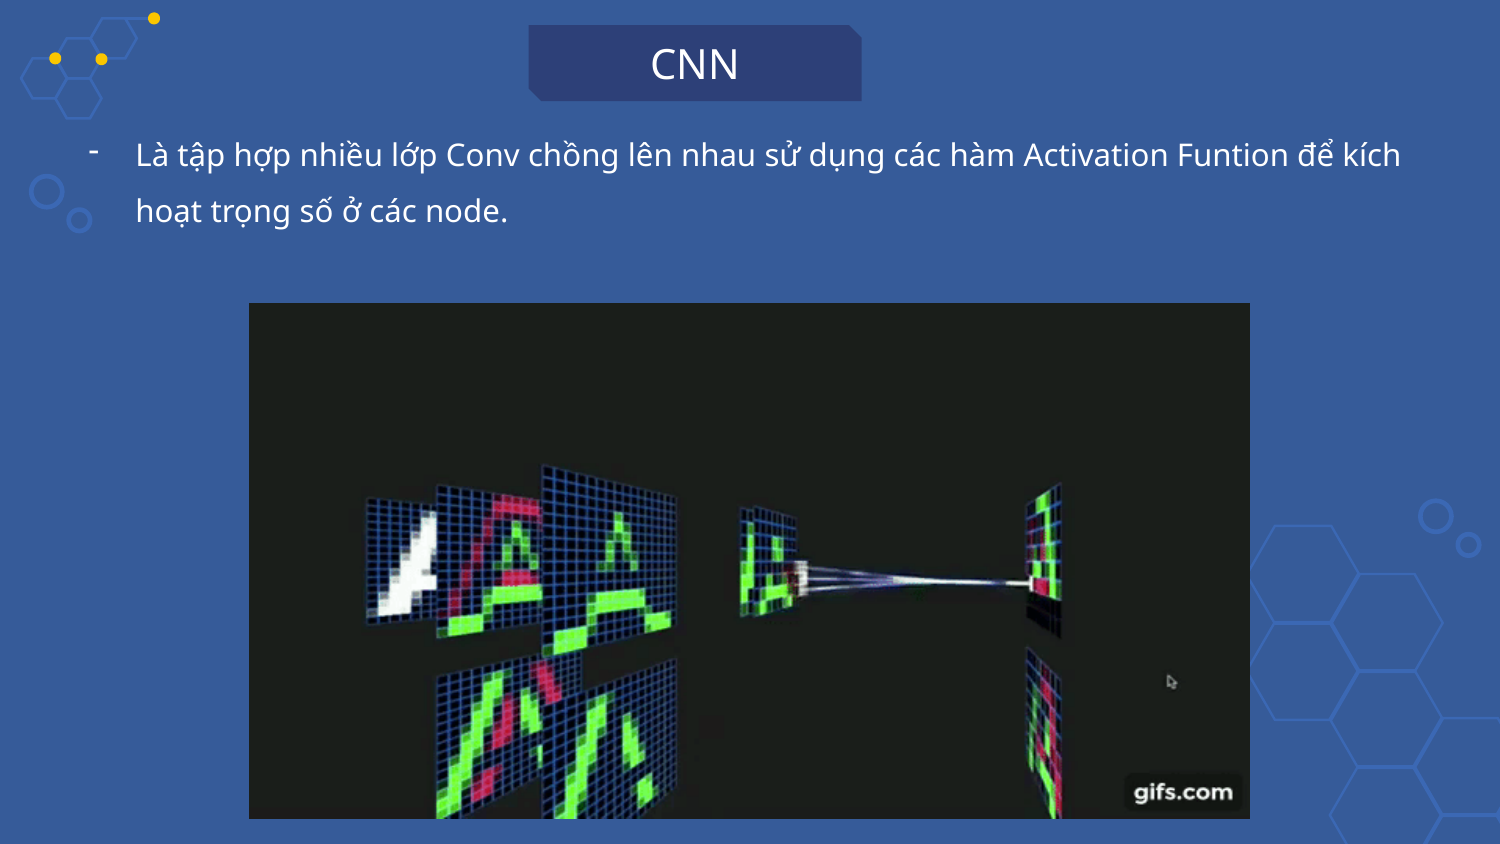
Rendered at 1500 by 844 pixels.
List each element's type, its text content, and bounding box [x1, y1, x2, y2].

picture [249, 303, 1251, 819]
text_box Là tập hợp nhiều lớp Conv chồng lên nhau sử dụng các hàm Activation Funtion để kích hoạt trọng số ở các node. [73, 101, 1427, 413]
text_box CNN [528, 25, 862, 101]
